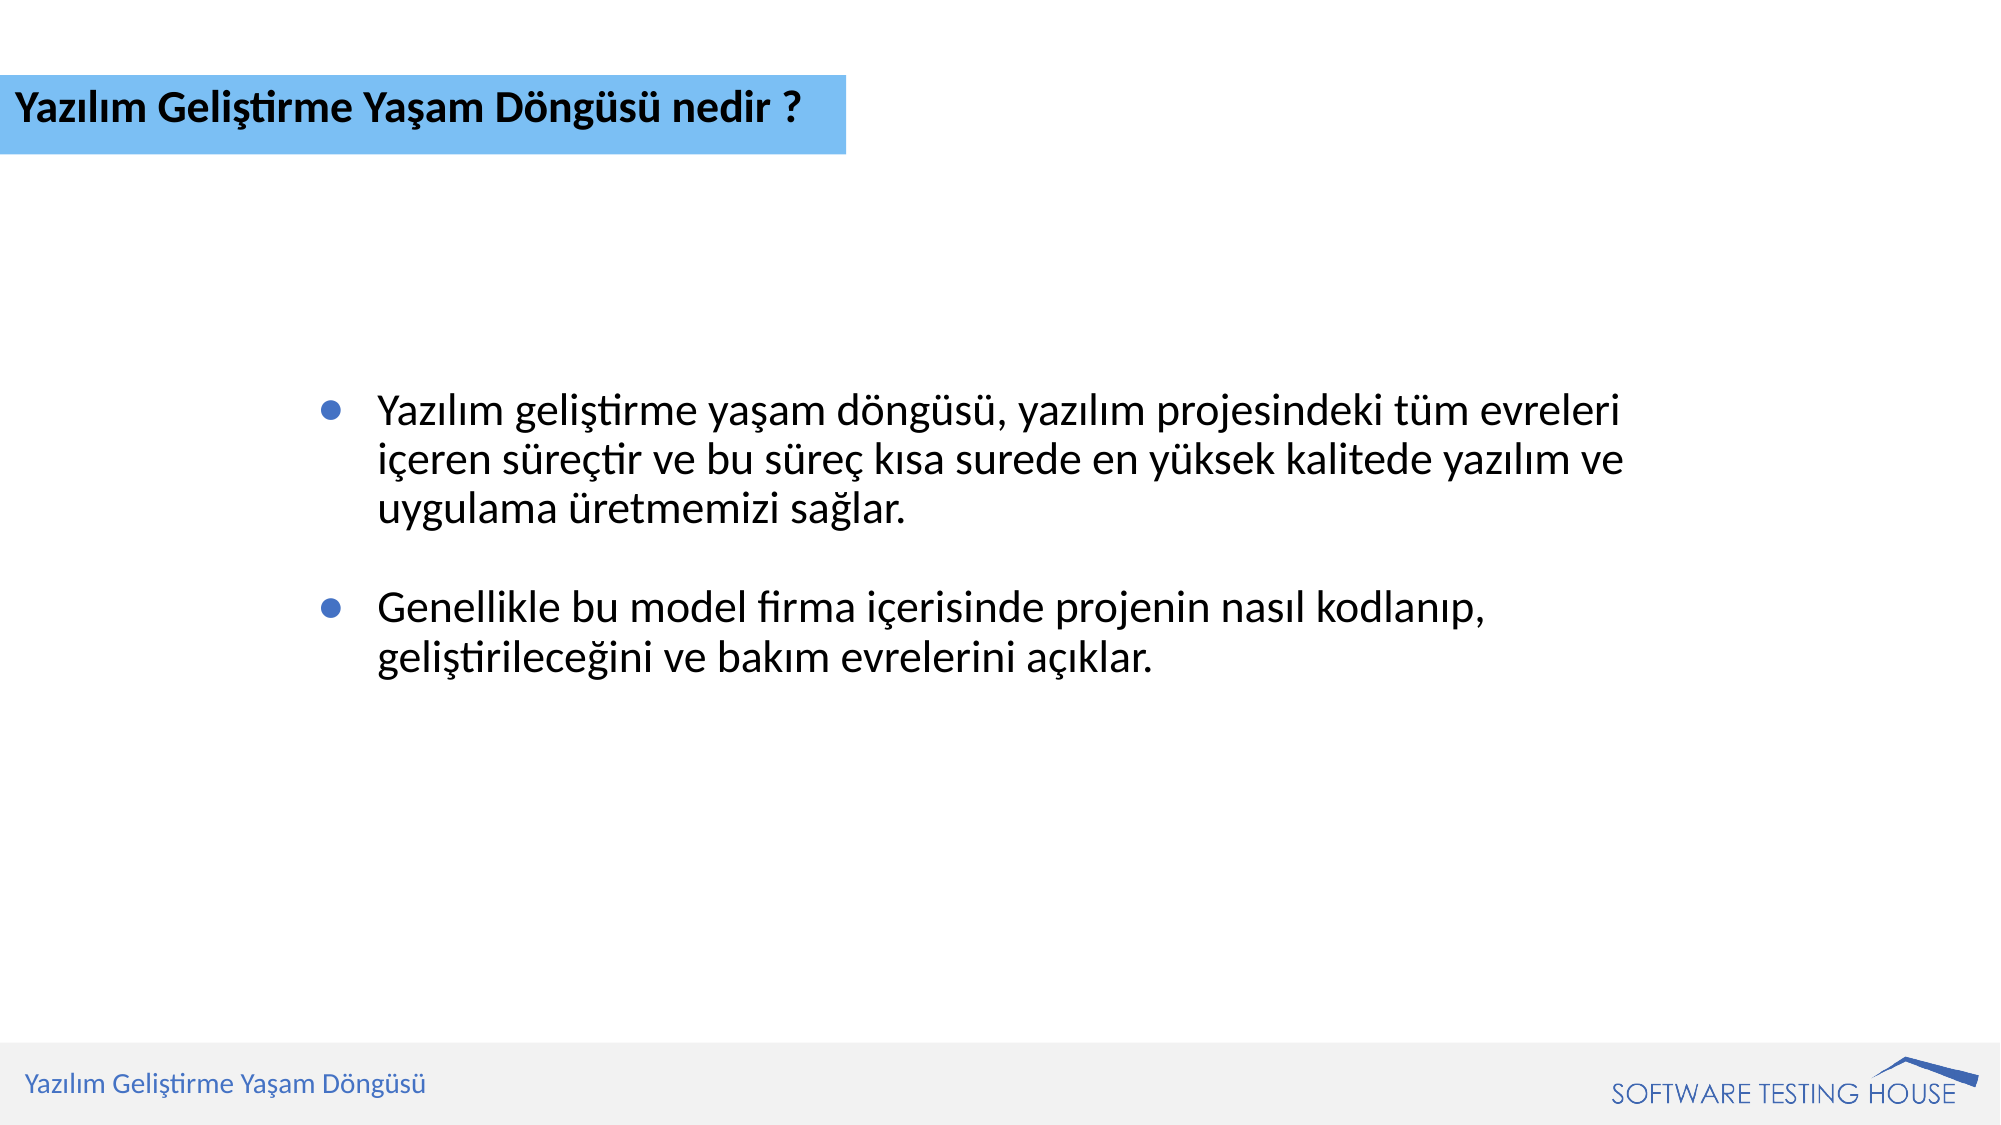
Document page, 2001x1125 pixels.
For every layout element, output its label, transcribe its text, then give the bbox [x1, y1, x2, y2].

subtitle Yazılım Geliştirme Yaşam Döngüsü nedir ? [0, 75, 847, 155]
picture [1611, 1056, 1979, 1112]
subtitle Yazılım geliştirme yaşam döngüsü, yazılım projesindeki tüm evreleri içeren süreçtir ve bu süreç kısa surede en yüksek kalitede yazılım ve uygulama üretmemizi sağlar. Genellikle bu model firma içerisinde projenin nasıl kodlanıp, geliştirileceğini ve bakım evrelerini açıklar. [287, 378, 1641, 829]
list Yazılım Geliştirme Yaşam Döngüsü [9, 1052, 856, 1108]
